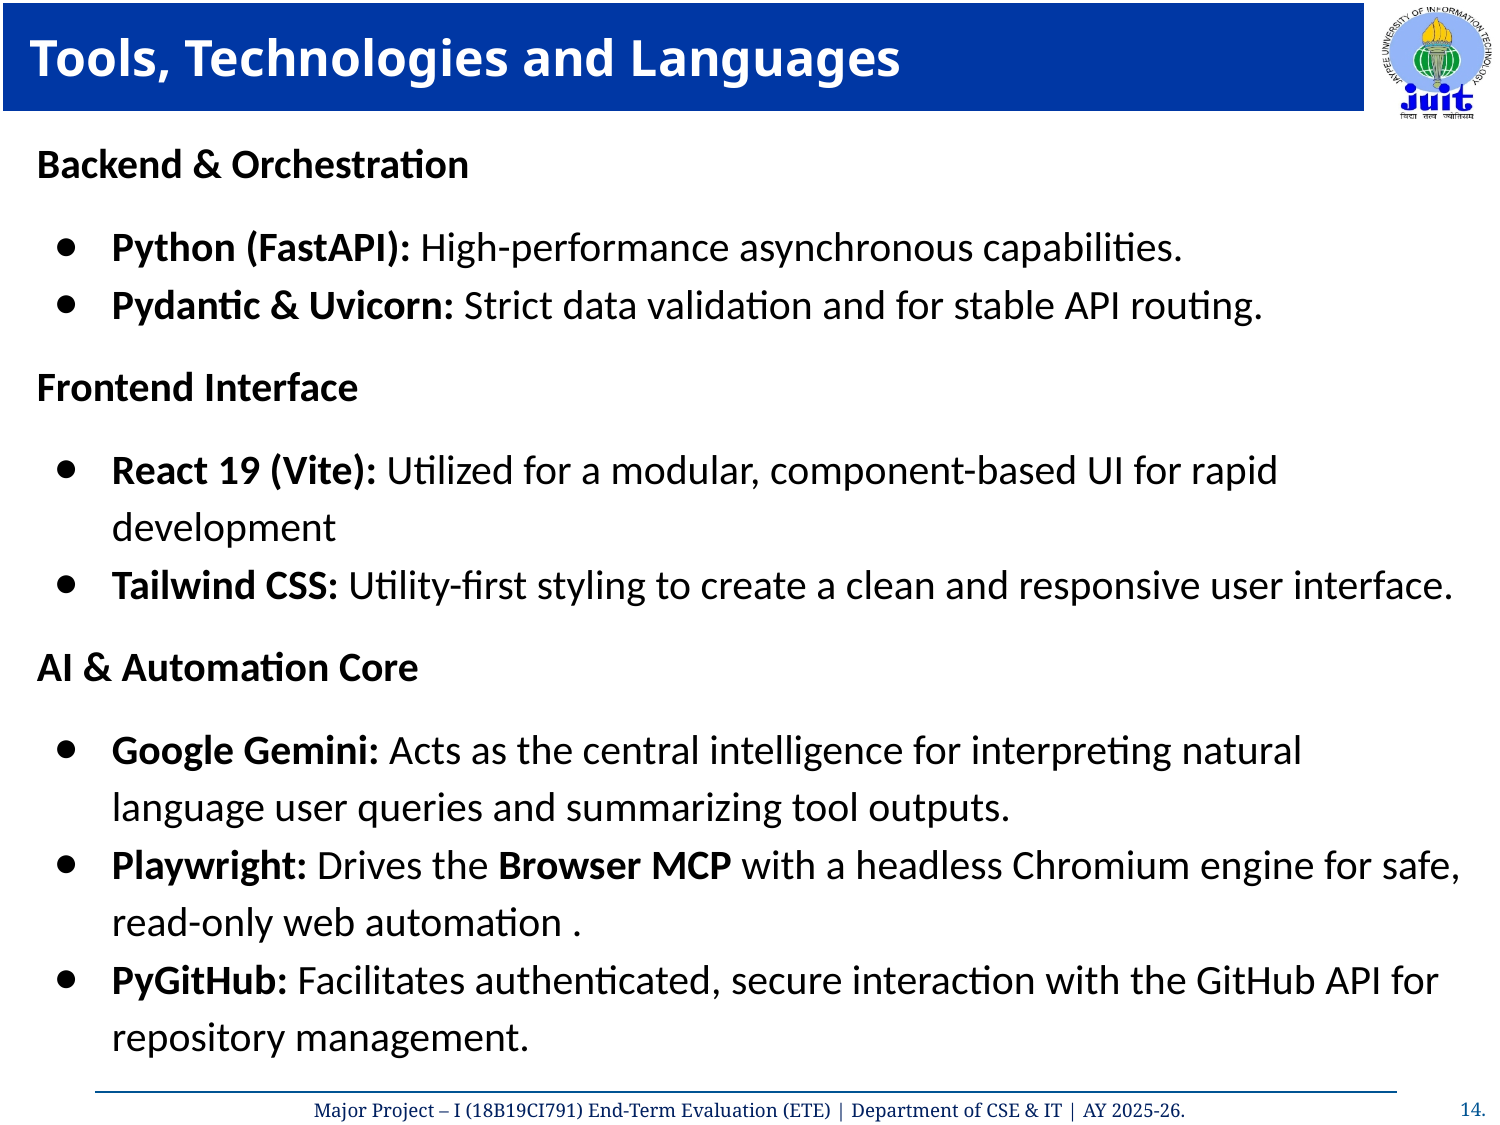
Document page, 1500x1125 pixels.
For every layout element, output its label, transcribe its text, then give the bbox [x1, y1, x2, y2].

text_box Backend & Orchestration Python (FastAPI): High-performance asynchronous capabilities. Pydantic & Uvicorn: Strict data validation and for stable API routing. Frontend Interface React 19 (Vite): Utilized for a modular, component-based UI for rapid development Tailwind CSS: Utility-first styling to create a clean and responsive user interface. AI & Automation Core Google Gemini: Acts as the central intelligence for interpreting natural language user queries and summarizing tool outputs. Playwright: Drives the Browser MCP with a headless Chromium engine for safe, read-only web automation . PyGitHub: Facilitates authenticated, secure interaction with the GitHub API for repository management. [21, 122, 1479, 1125]
picture [1369, 7, 1500, 119]
title Tools, Technologies and Languages [0, 0, 1369, 116]
